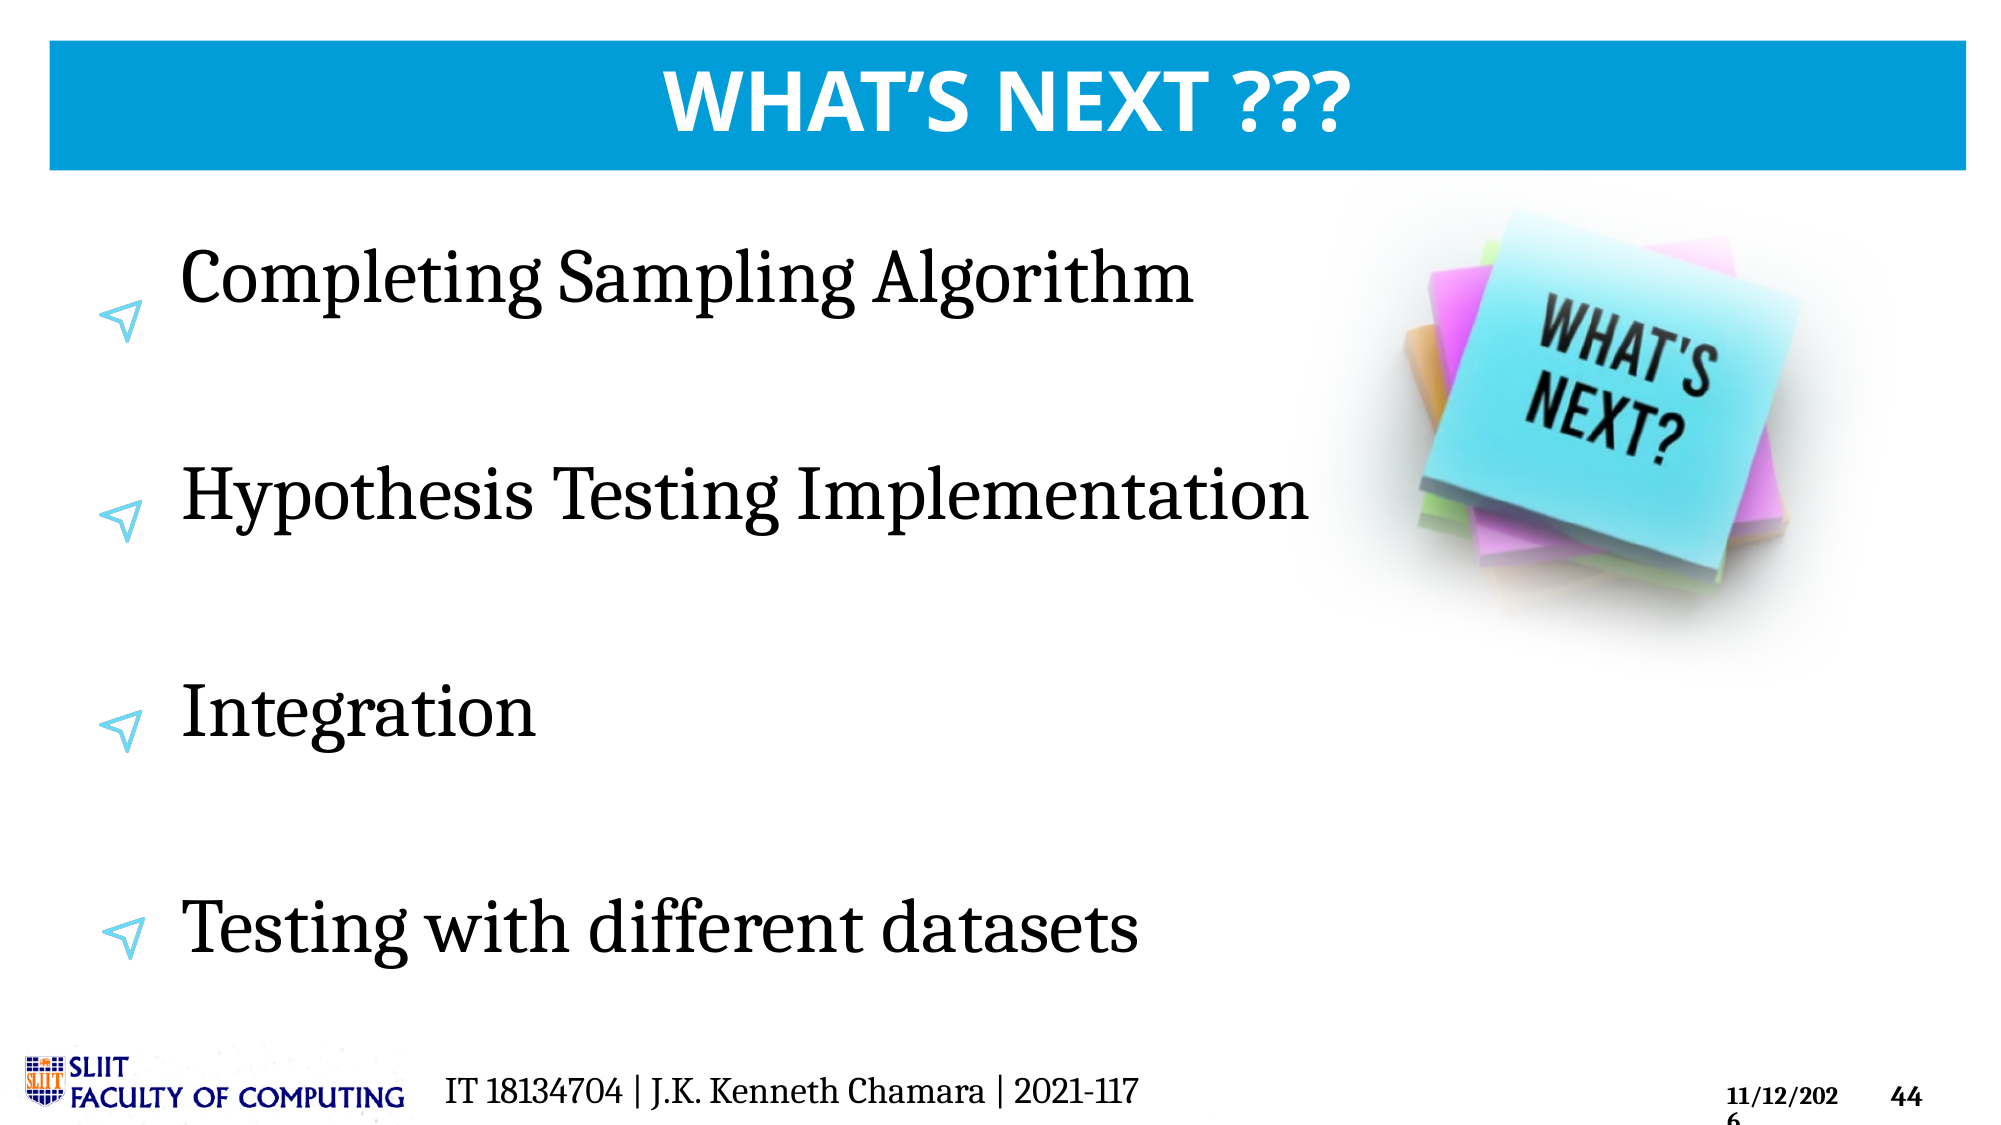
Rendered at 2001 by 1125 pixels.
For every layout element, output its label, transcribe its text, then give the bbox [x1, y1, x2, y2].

picture [89, 491, 151, 553]
picture [93, 908, 155, 970]
picture [89, 701, 151, 763]
picture [89, 291, 151, 353]
text_box What’s Next ??? [49, 40, 1967, 171]
picture [0, 1045, 413, 1125]
text_box IT 18134704 | J.K. Kenneth Chamara | 2021-117 [430, 1058, 1405, 1119]
picture [1279, 171, 1904, 683]
text_box Completing Sampling Algorithm Hypothesis Testing Implementation Integration Testing with different datasets [166, 213, 1967, 976]
